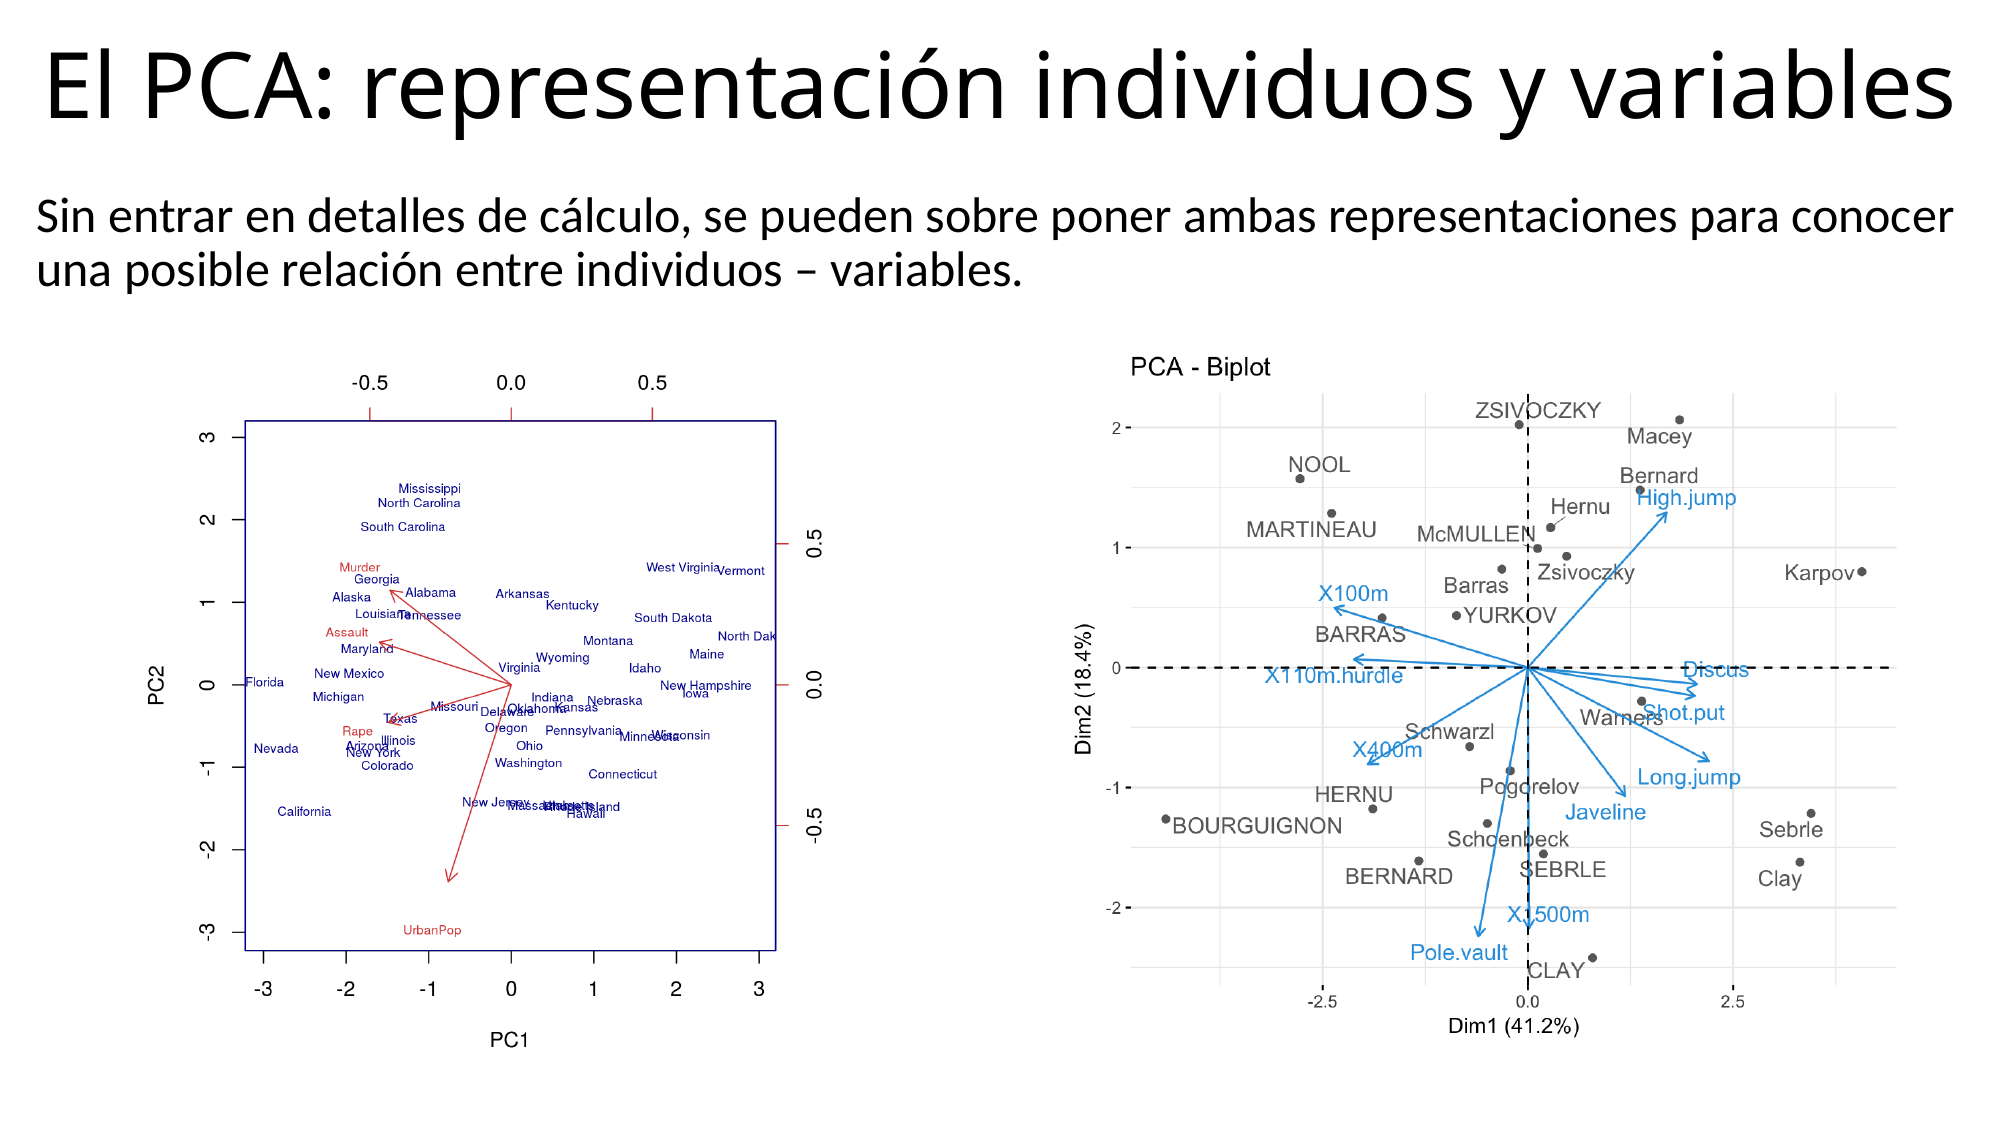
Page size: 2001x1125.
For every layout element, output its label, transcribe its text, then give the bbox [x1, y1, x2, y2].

picture [1064, 346, 1907, 1048]
picture [142, 368, 829, 1054]
list Sin entrar en detalles de cálculo, se pueden sobre poner ambas representaciones para conocer una posible relación entre individuos – variables. [21, 181, 1980, 404]
text_box El PCA: representación individuos y variables [21, 25, 1980, 152]
